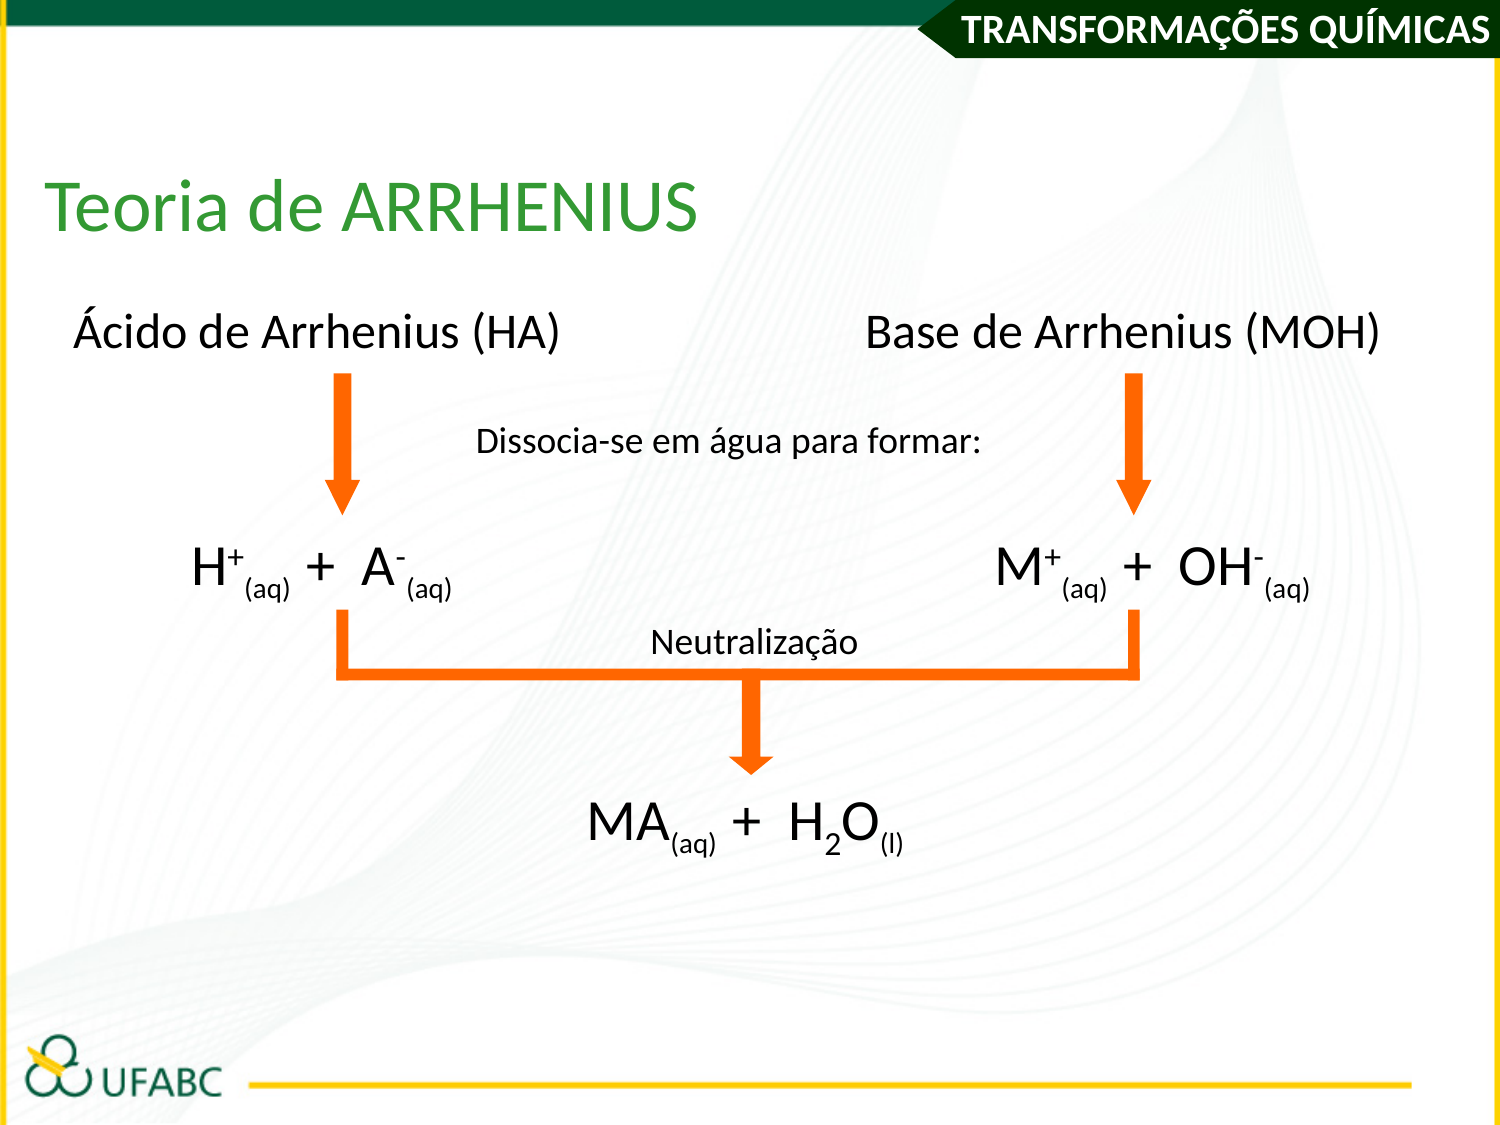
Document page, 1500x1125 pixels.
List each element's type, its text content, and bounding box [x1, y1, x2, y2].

text_box Dissocia-se em água para formar: [460, 408, 998, 469]
text_box [336, 668, 741, 681]
text_box Ácido de Arrhenius (HA) [58, 290, 578, 366]
text_box [728, 670, 774, 774]
text_box [324, 373, 361, 516]
text_box Teoria de ARRHENIUS [29, 148, 716, 254]
text_box Neutralização [635, 609, 874, 670]
text_box [1116, 373, 1152, 516]
text_box [1128, 609, 1140, 668]
text_box H+(aq) + A-(aq) [162, 519, 469, 612]
text_box [761, 668, 1140, 681]
picture [0, 0, 1500, 1125]
text_box [336, 609, 349, 668]
text_box M+(aq) + OH-(aq) [966, 519, 1327, 612]
text_box MA(aq) + H2O(l) [558, 774, 920, 870]
text_box Base de Arrhenius (MOH) [850, 290, 1398, 366]
